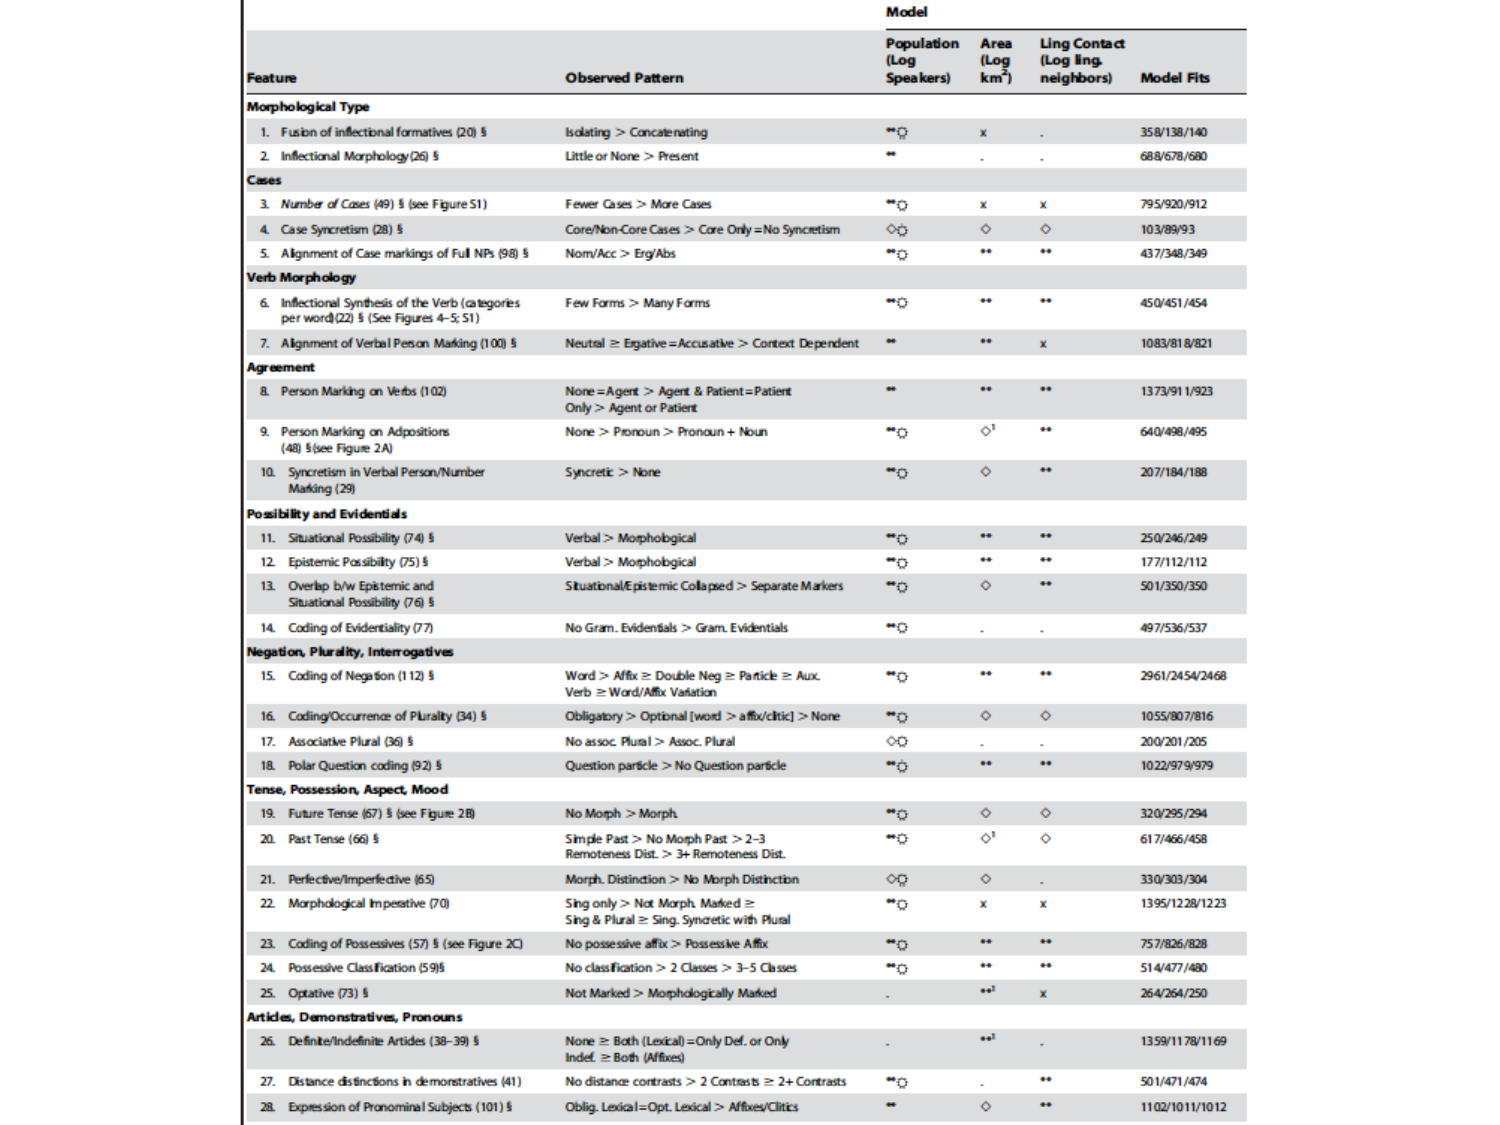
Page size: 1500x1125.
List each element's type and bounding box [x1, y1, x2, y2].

picture [220, 0, 1278, 1125]
